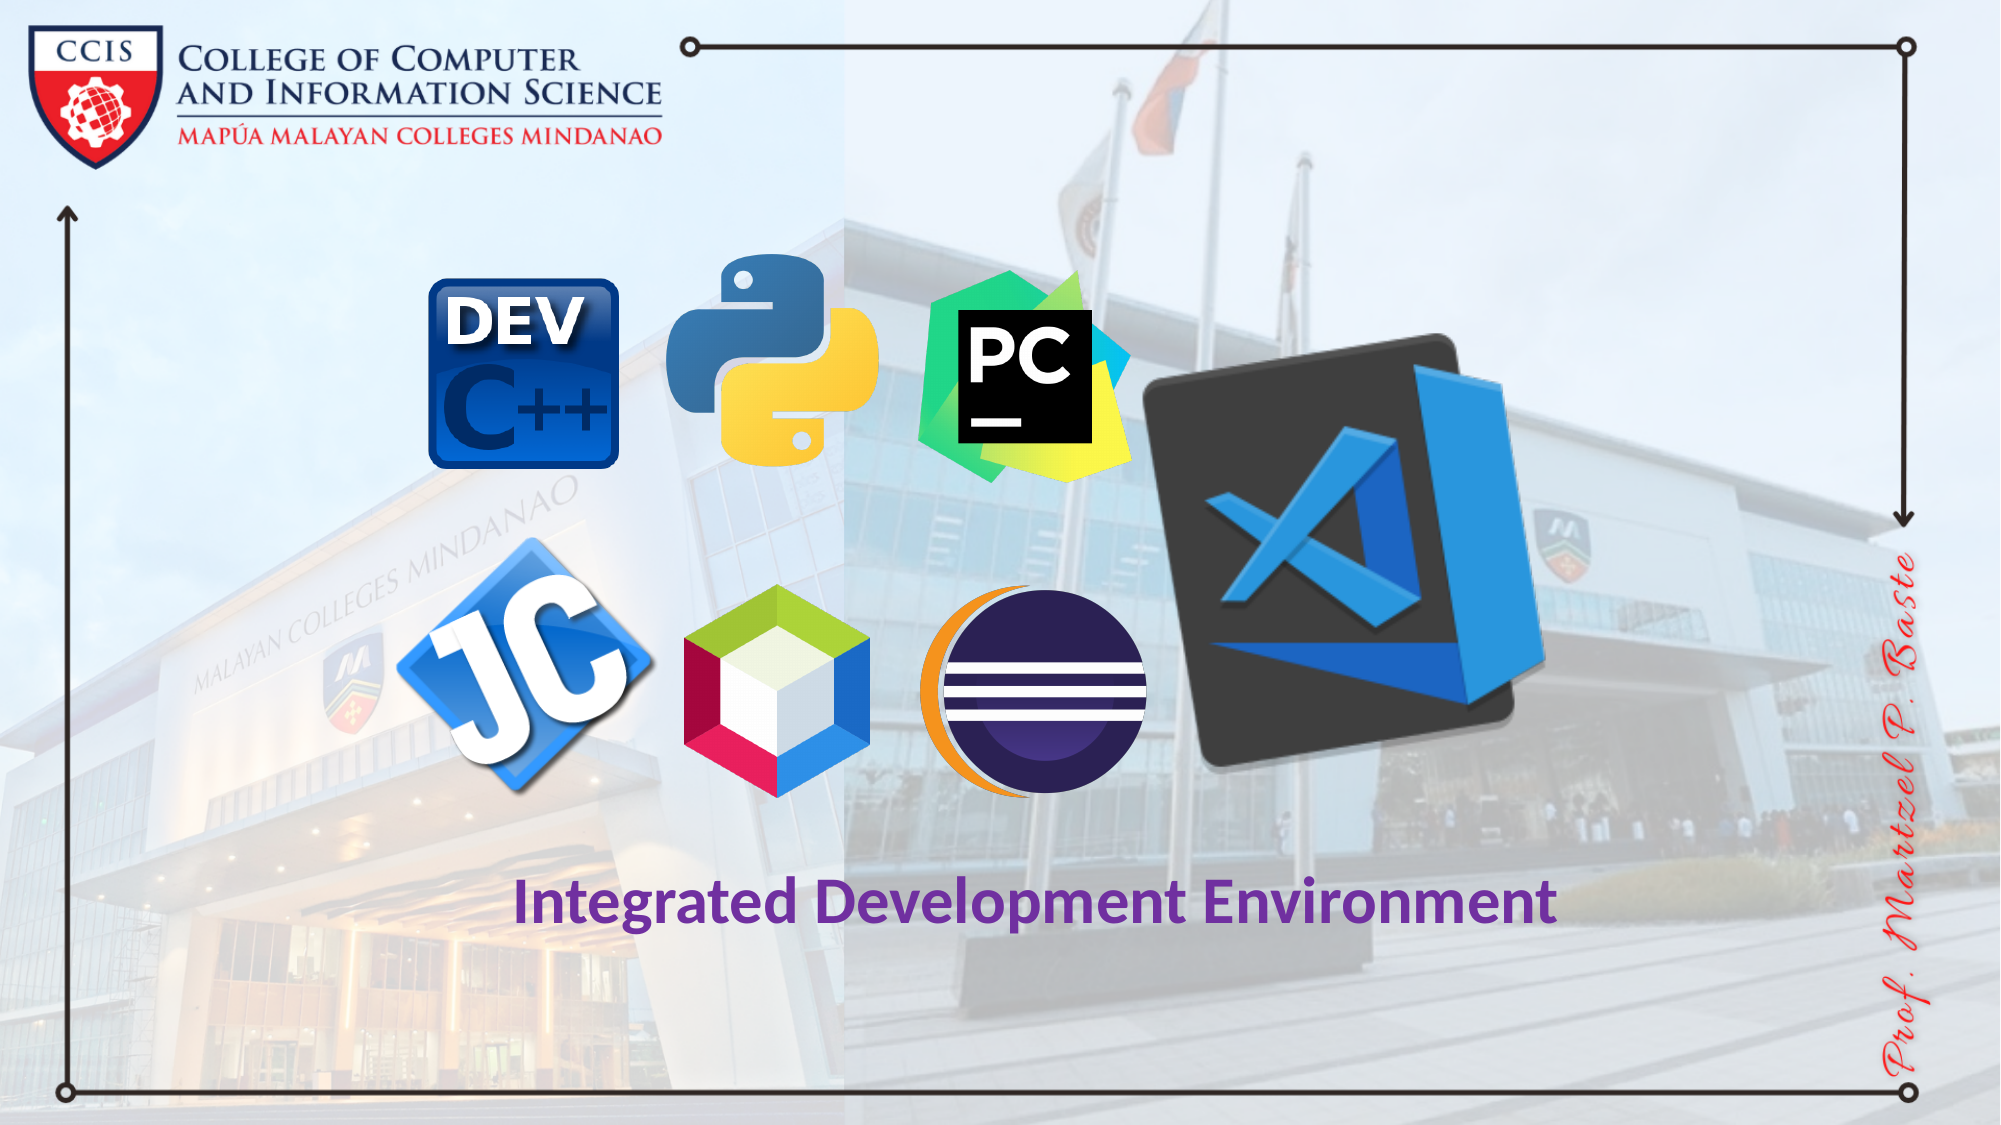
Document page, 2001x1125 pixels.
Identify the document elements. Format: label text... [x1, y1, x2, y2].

picture [0, 0, 2001, 1125]
text_box Integrated Development Environment [497, 849, 1626, 945]
